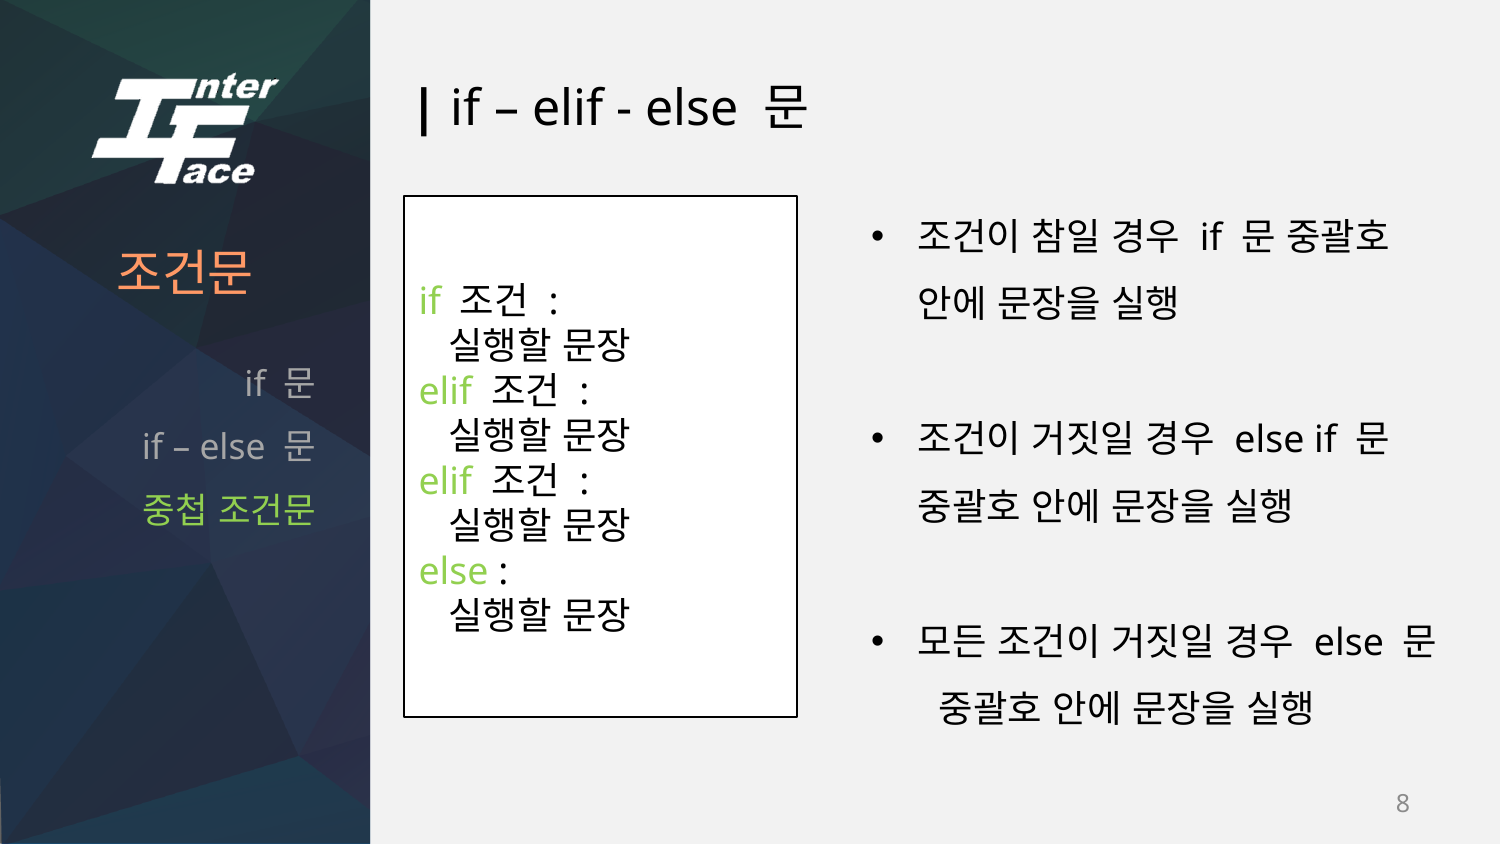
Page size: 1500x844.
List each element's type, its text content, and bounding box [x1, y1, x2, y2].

picture [0, 0, 371, 844]
text_box 조건이 참일 경우 if 문 중괄호 안에 문장을 실행 조건이 거짓일 경우 else if 문 중괄호 안에 문장을 실행 모든 조건이 거짓일 경우 else 문 중괄호 안에 문장을 실행 [856, 182, 1460, 805]
slide_number 8 [1074, 805, 1425, 827]
text_box if 조건 : 실행할 문장 elif 조건 : 실행할 문장 elif 조건 : 실행할 문장 else : 실행할 문장 [402, 194, 799, 719]
text_box | if – elif - else 문 [395, 68, 939, 143]
